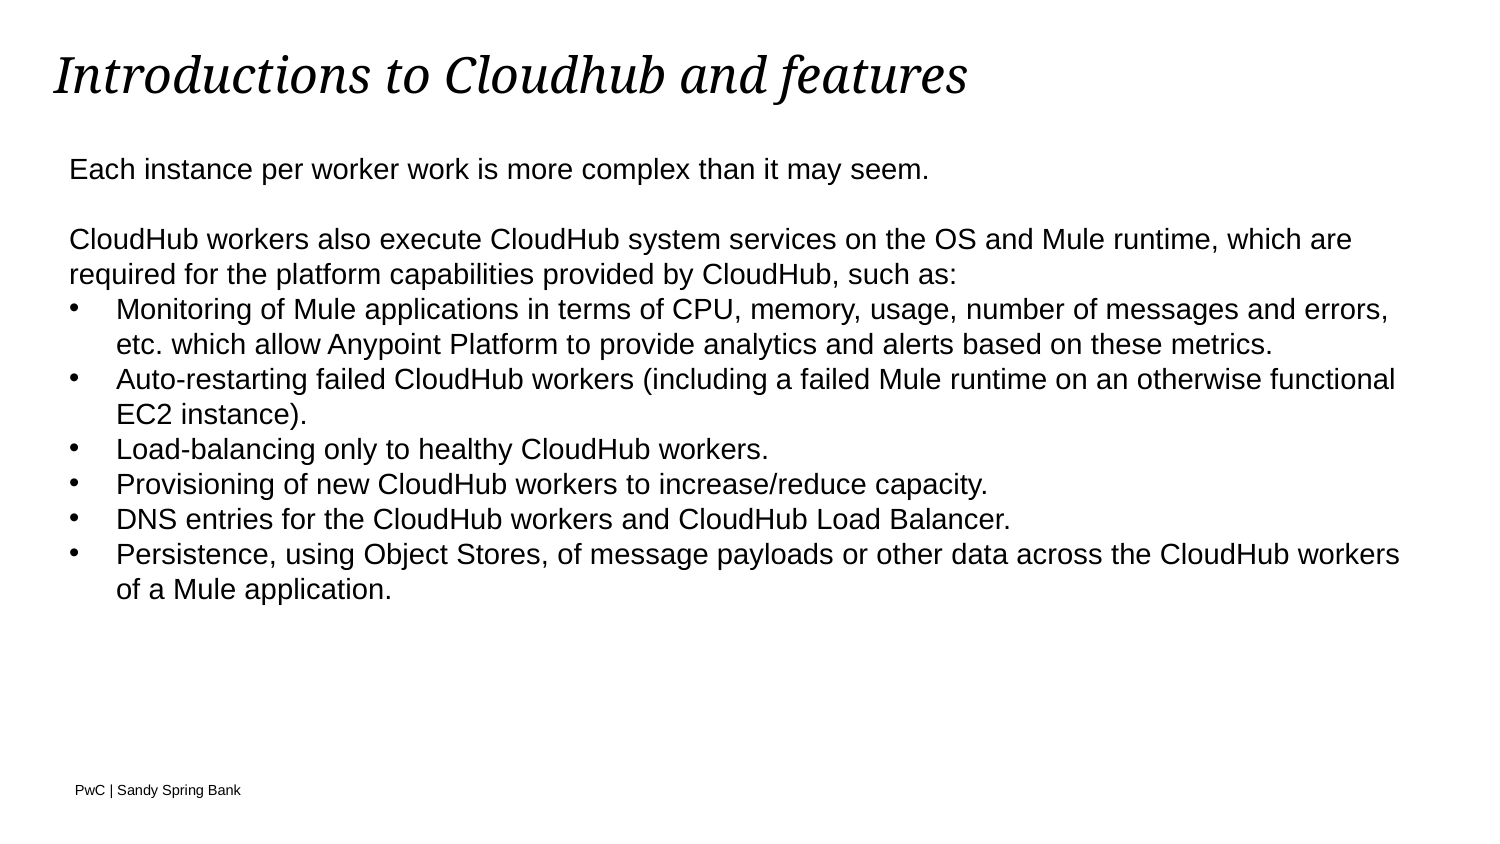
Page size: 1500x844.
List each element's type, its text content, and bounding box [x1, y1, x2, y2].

title Introductions to Cloudhub and features [54, 53, 1446, 122]
text_box Each instance per worker work is more complex than it may seem. CloudHub workers also execute CloudHub system services on the OS and Mule runtime, which are required for the platform capabilities provided by CloudHub, such as: Monitoring of Mule applications in terms of CPU, memory, usage, number of messages and errors, etc. which allow Anypoint Platform to provide analytics and alerts based on these metrics. Auto-restarting failed CloudHub workers (including a failed Mule runtime on an otherwise functional EC2 instance). Load-balancing only to healthy CloudHub workers. Provisioning of new CloudHub workers to increase/reduce capacity. DNS entries for the CloudHub workers and CloudHub Load Balancer. Persistence, using Object Stores, of message payloads or other data across the CloudHub workers of a Mule application. [52, 141, 1447, 724]
